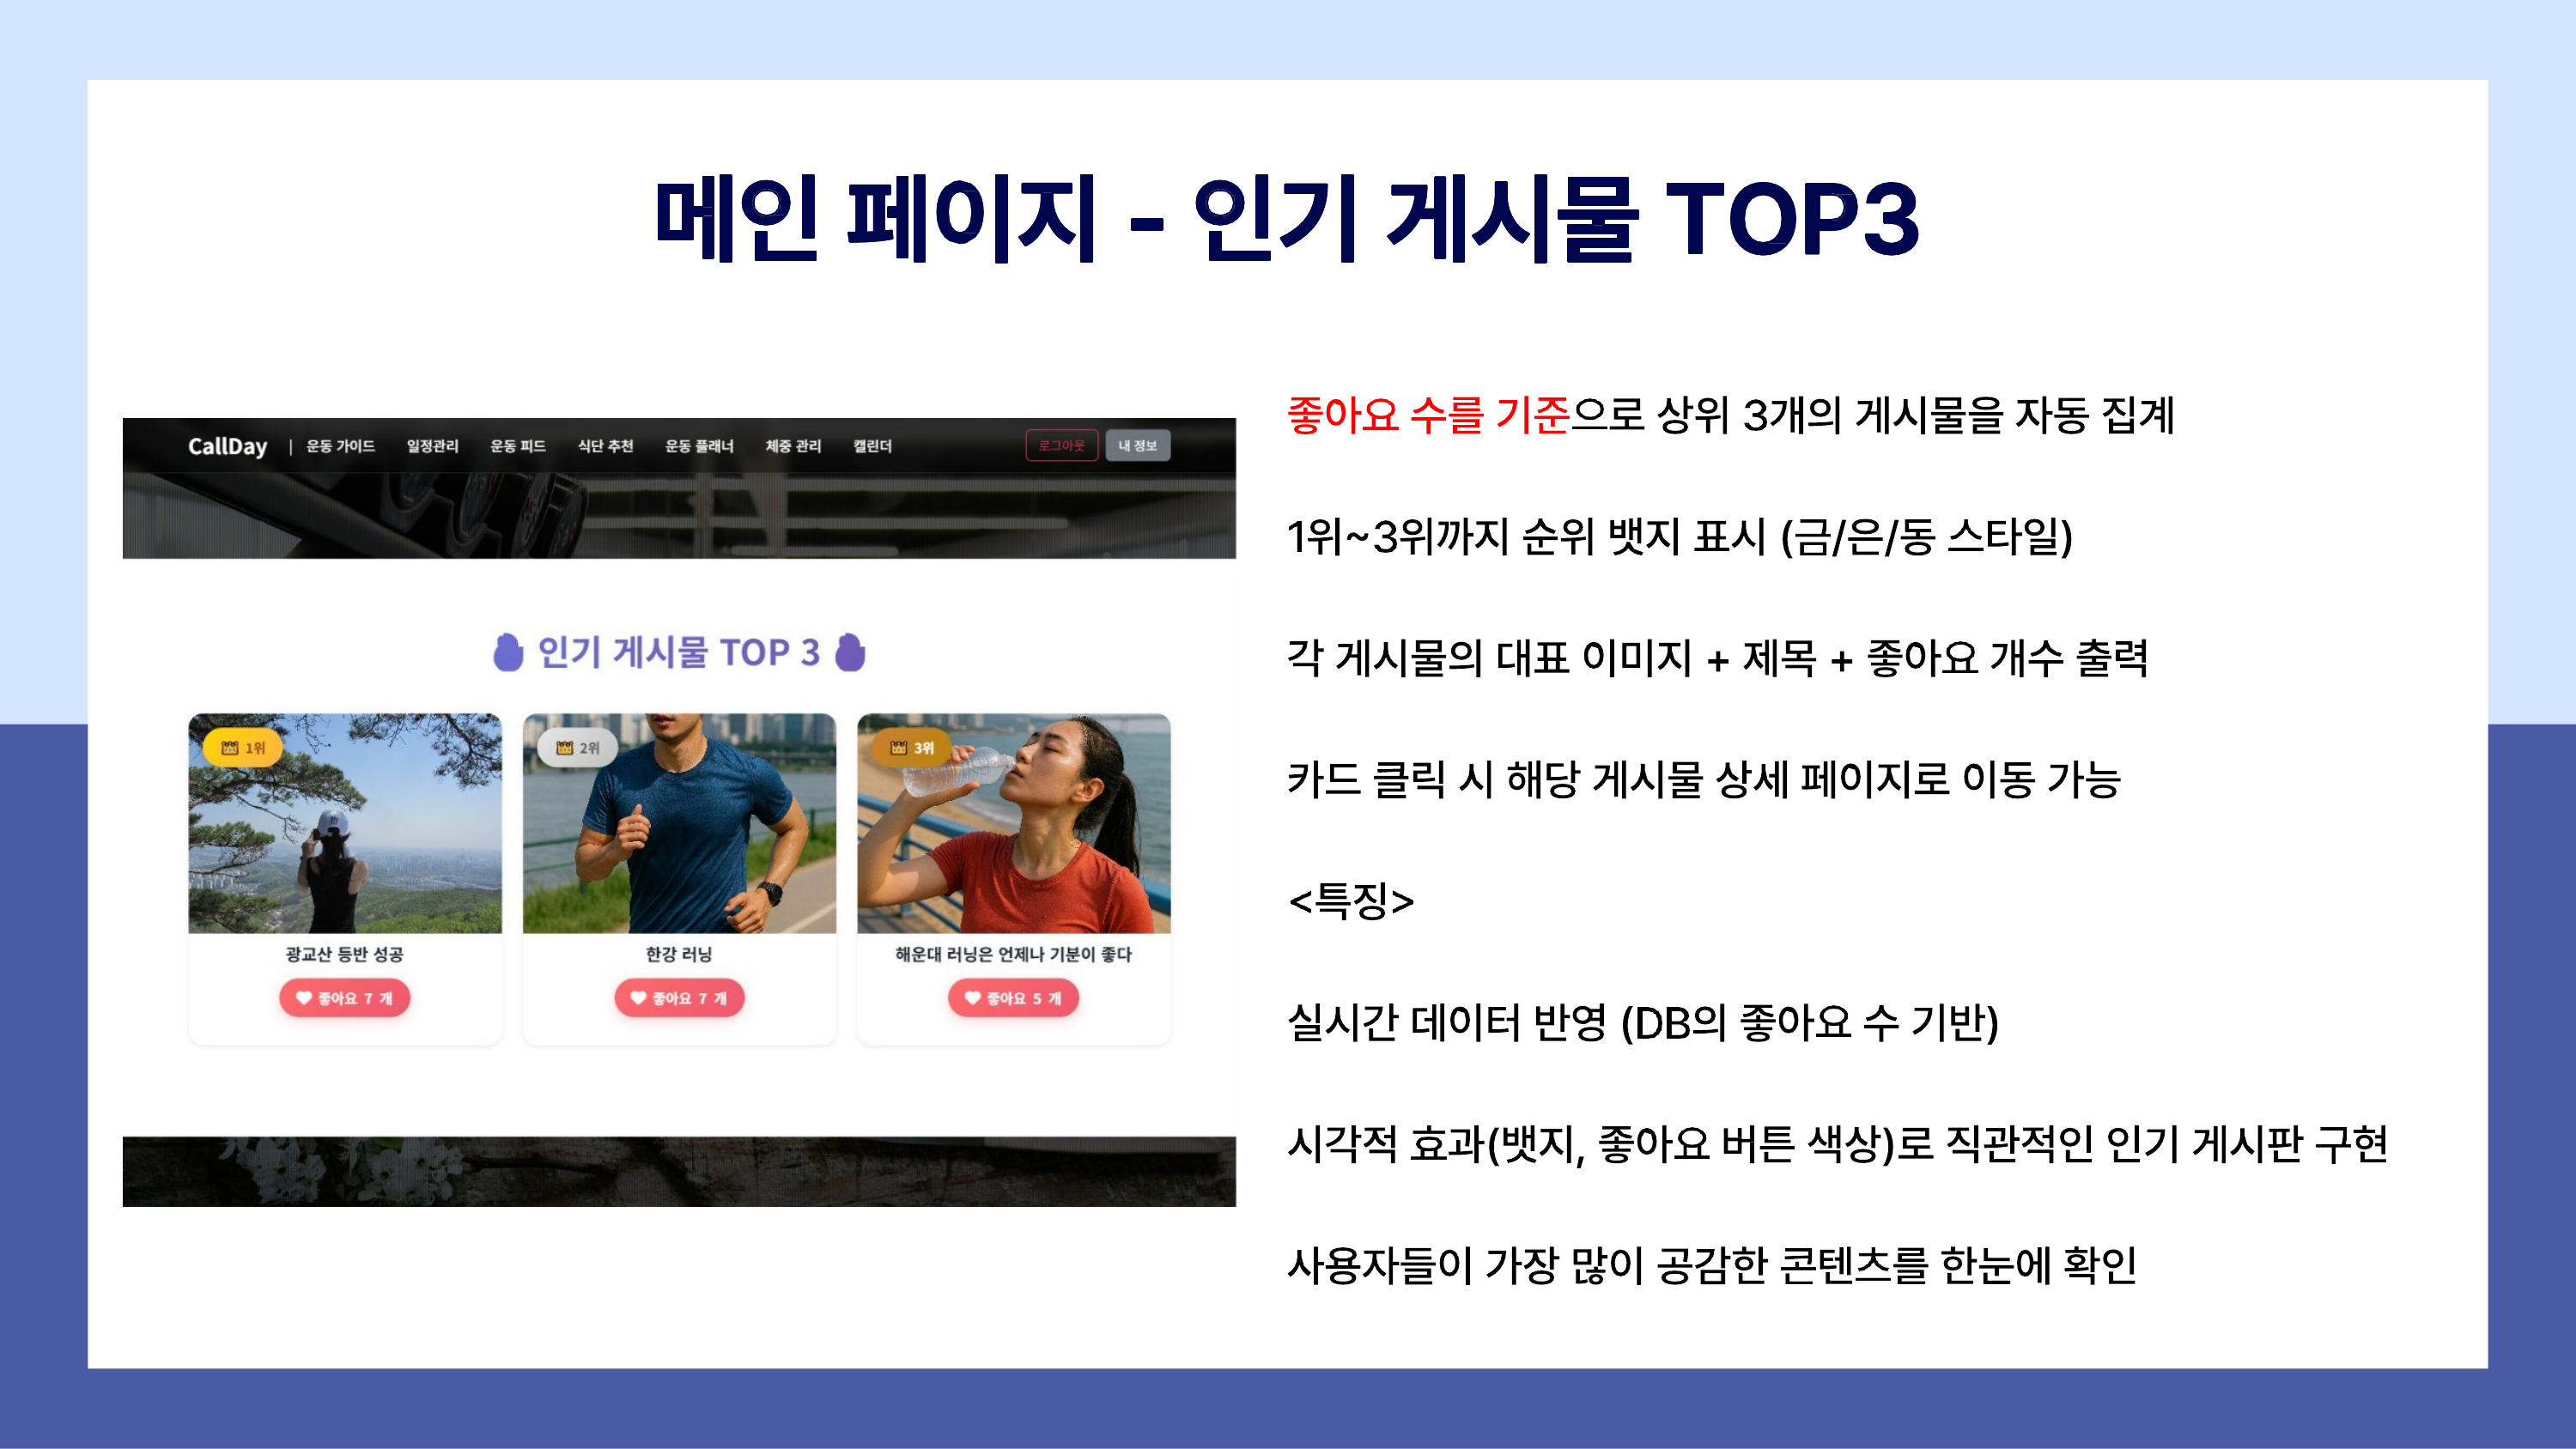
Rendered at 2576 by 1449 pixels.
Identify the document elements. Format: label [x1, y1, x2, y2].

text_box [88, 79, 2488, 1369]
